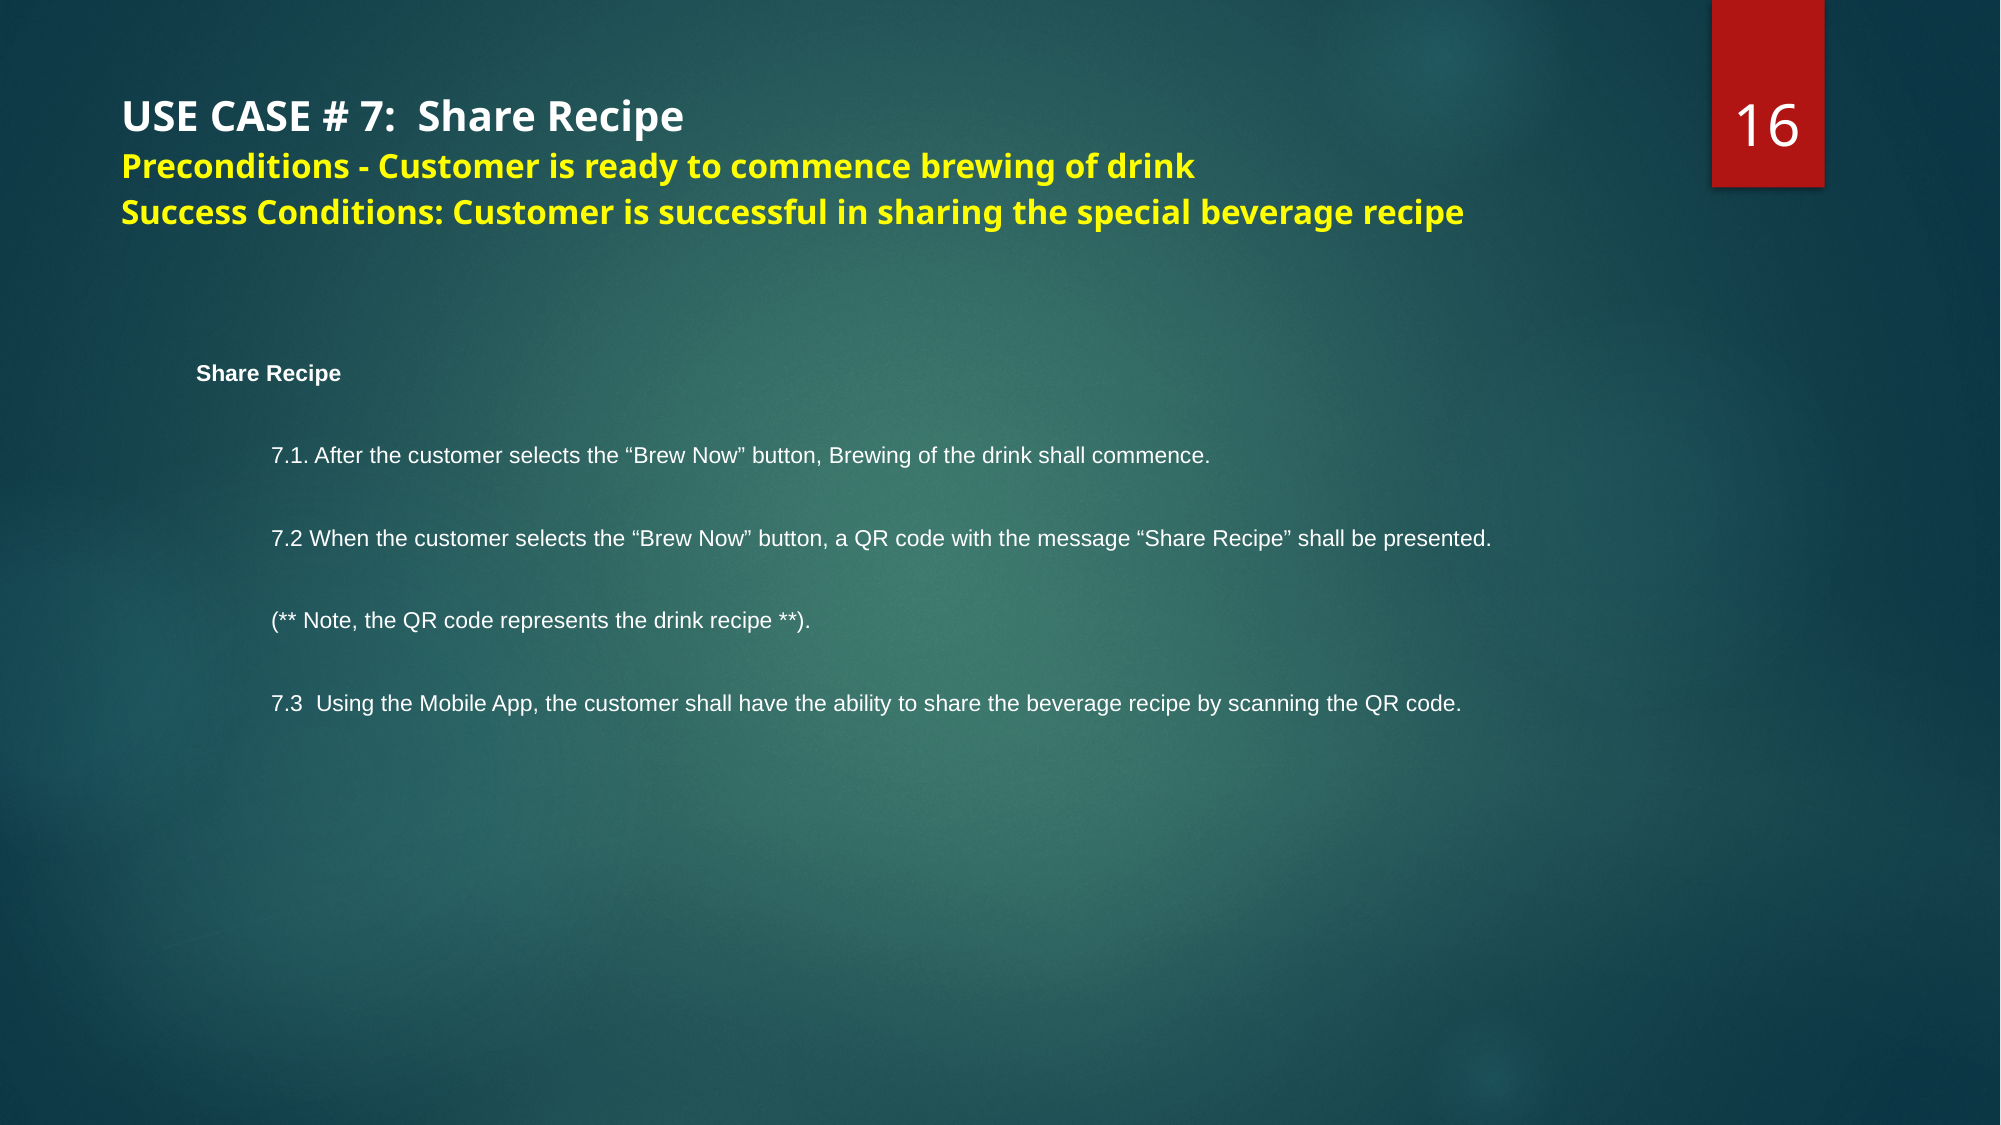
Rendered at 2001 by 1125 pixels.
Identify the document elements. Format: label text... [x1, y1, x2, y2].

list Share Recipe 7.1. After the customer selects the “Brew Now” button, Brewing of the drink shall commence. 7.2 When the customer selects the “Brew Now” button, a QR code with the message “Share Recipe” shall be presented. (** Note, the QR code represents the drink recipe **). 7.3 Using the Mobile App, the customer shall have the ability to share the beverage recipe by scanning the QR code. [181, 336, 1649, 1025]
title USE CASE # 7: Share Recipe Preconditions - Customer is ready to commence brewing of drink Success Conditions: Customer is successful in sharing the special beverage recipe [106, 74, 1649, 274]
text_box ‹#› [1698, 48, 1836, 175]
picture [0, 0, 2001, 1125]
